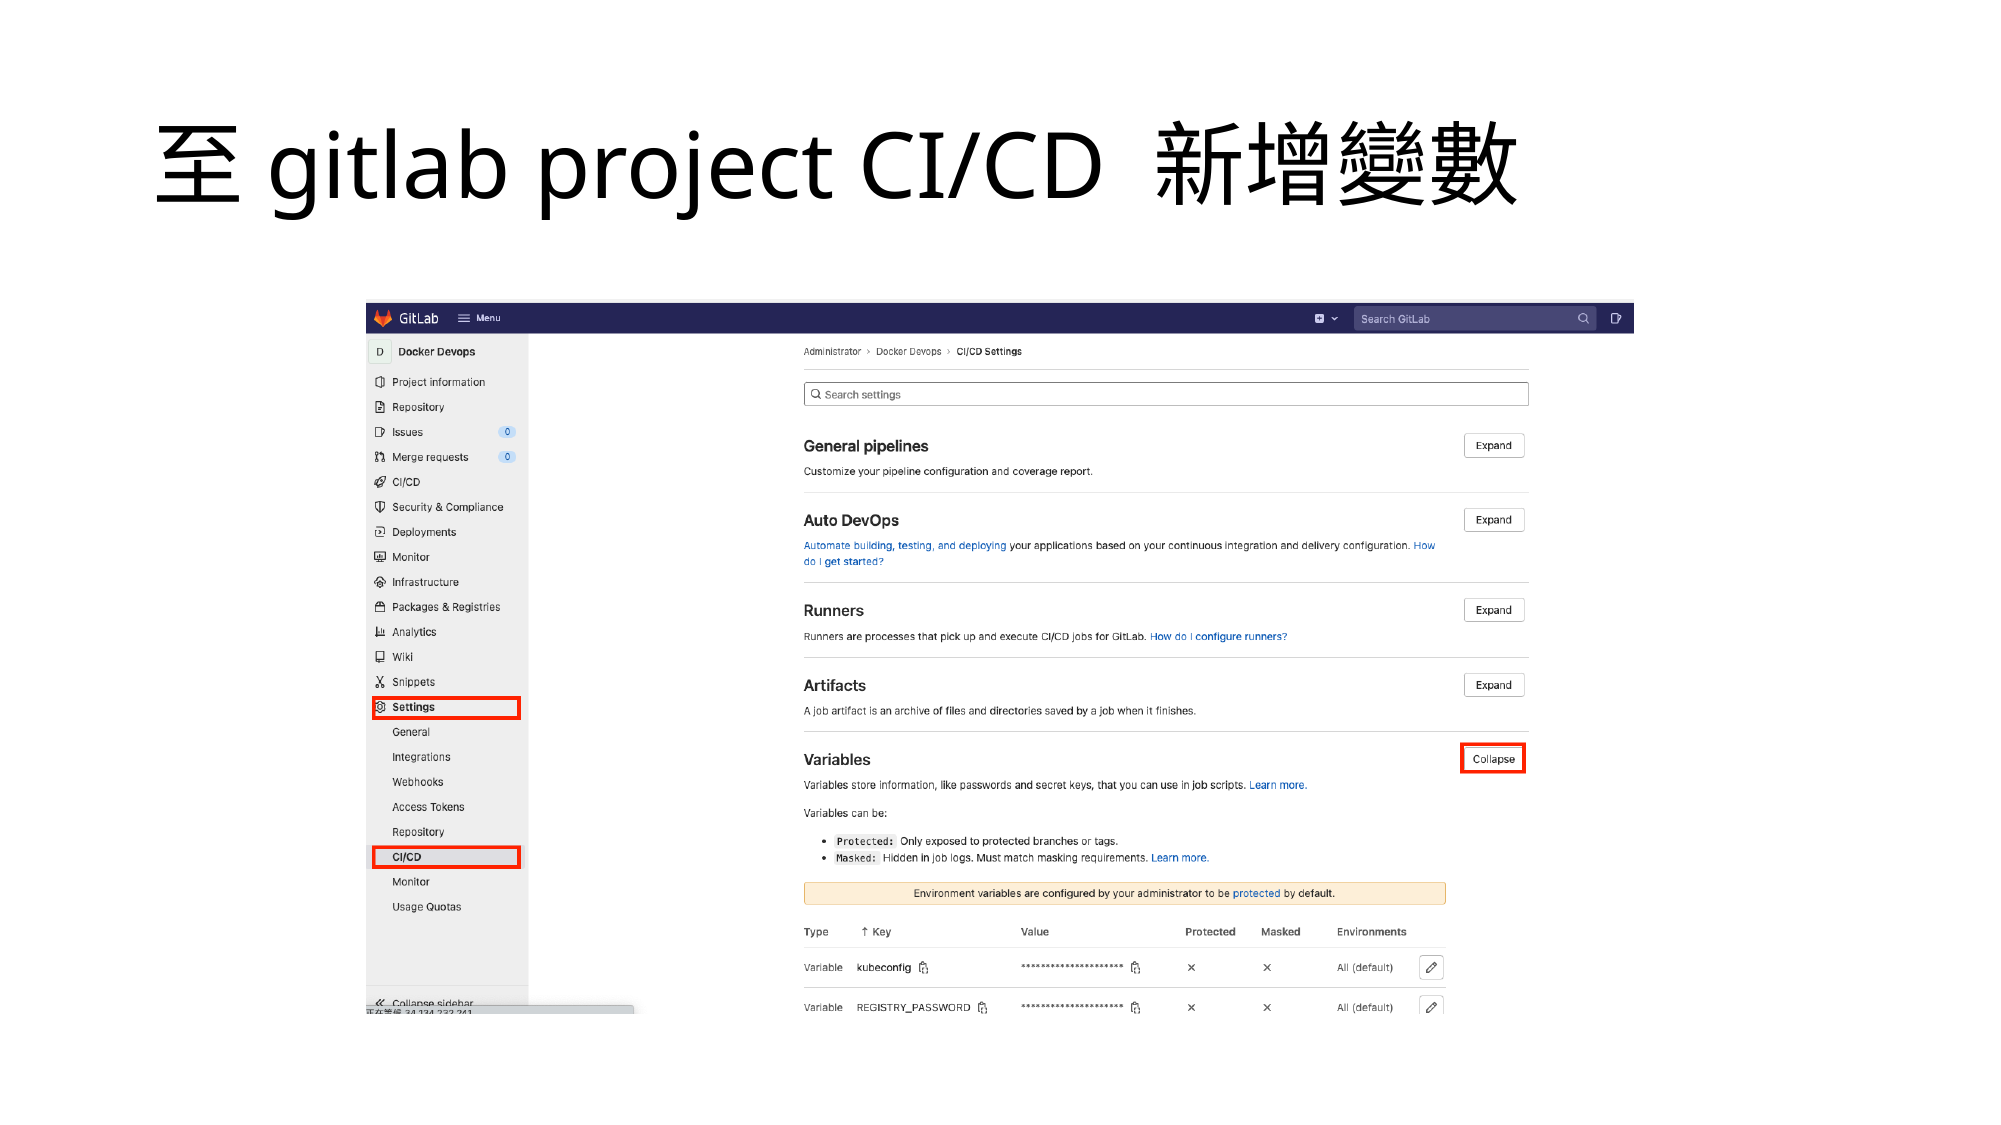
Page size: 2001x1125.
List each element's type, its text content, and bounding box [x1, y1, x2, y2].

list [366, 299, 1634, 1014]
title 至gitlab project CI/CD 新增變數 [137, 59, 1863, 278]
